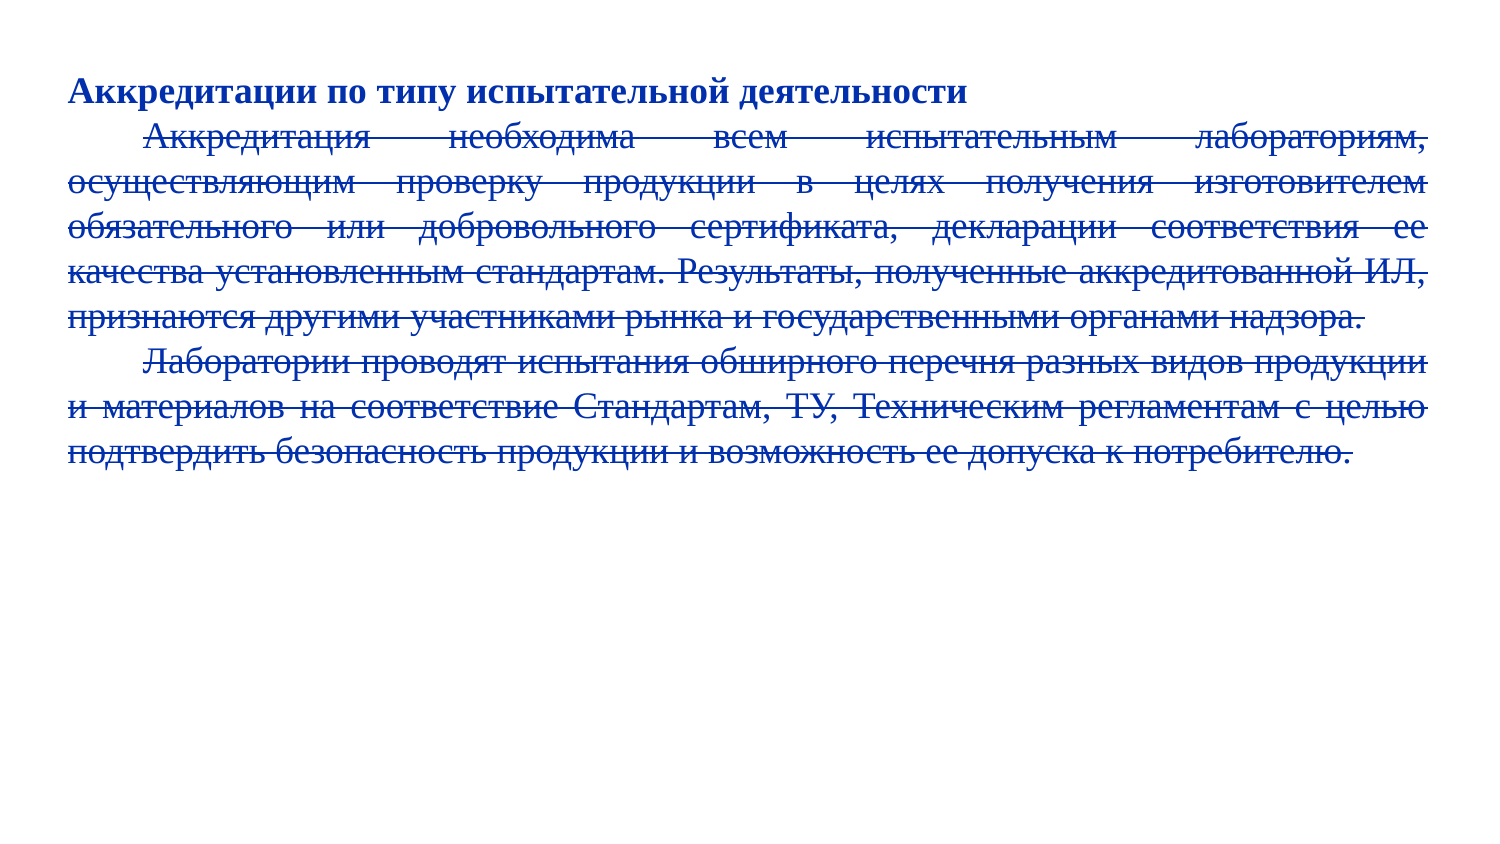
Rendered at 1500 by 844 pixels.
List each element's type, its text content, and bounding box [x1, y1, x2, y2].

text_box Аккредитации по типу испытательной деятельности Аккредитация необходима всем испытательным лабораториям, осуществляющим проверку продукции в целях получения изготовителем обязательного или добровольного сертификата, декларации соответствия ее качества установленным стандартам. Результаты, полученные аккредитованной ИЛ, признаются другими участниками рынка и государственными органами надзора. Лаборатории проводят испытания обширного перечня разных видов продукции и материалов на соответствие Стандартам, ТУ, Техническим регламентам с целью подтвердить безопасность продукции и возможность ее допуска к потребителю. [52, 58, 1443, 524]
